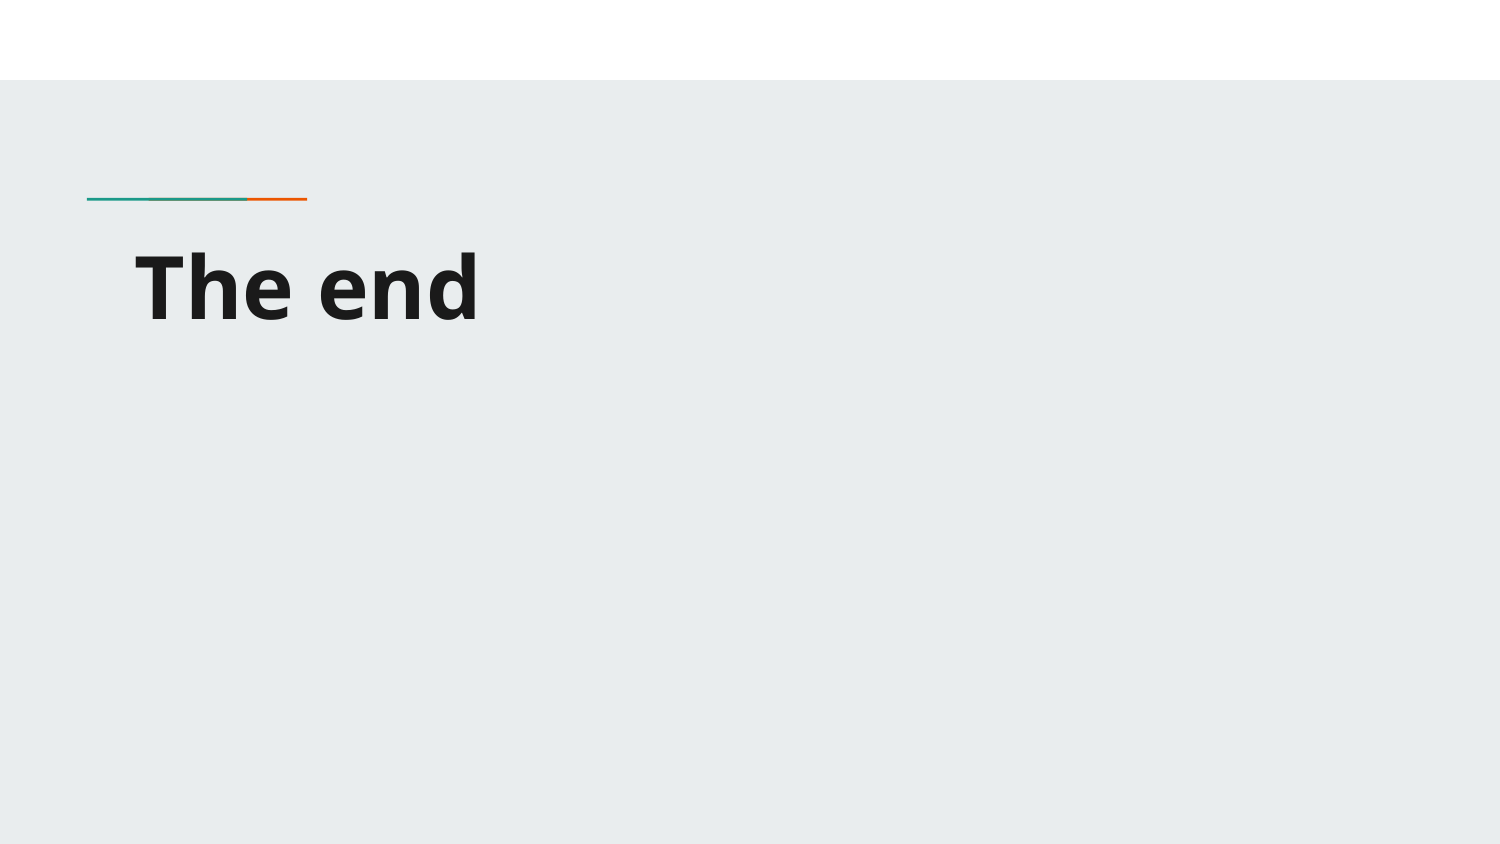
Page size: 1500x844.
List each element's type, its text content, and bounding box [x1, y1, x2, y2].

title The end [119, 216, 1381, 490]
